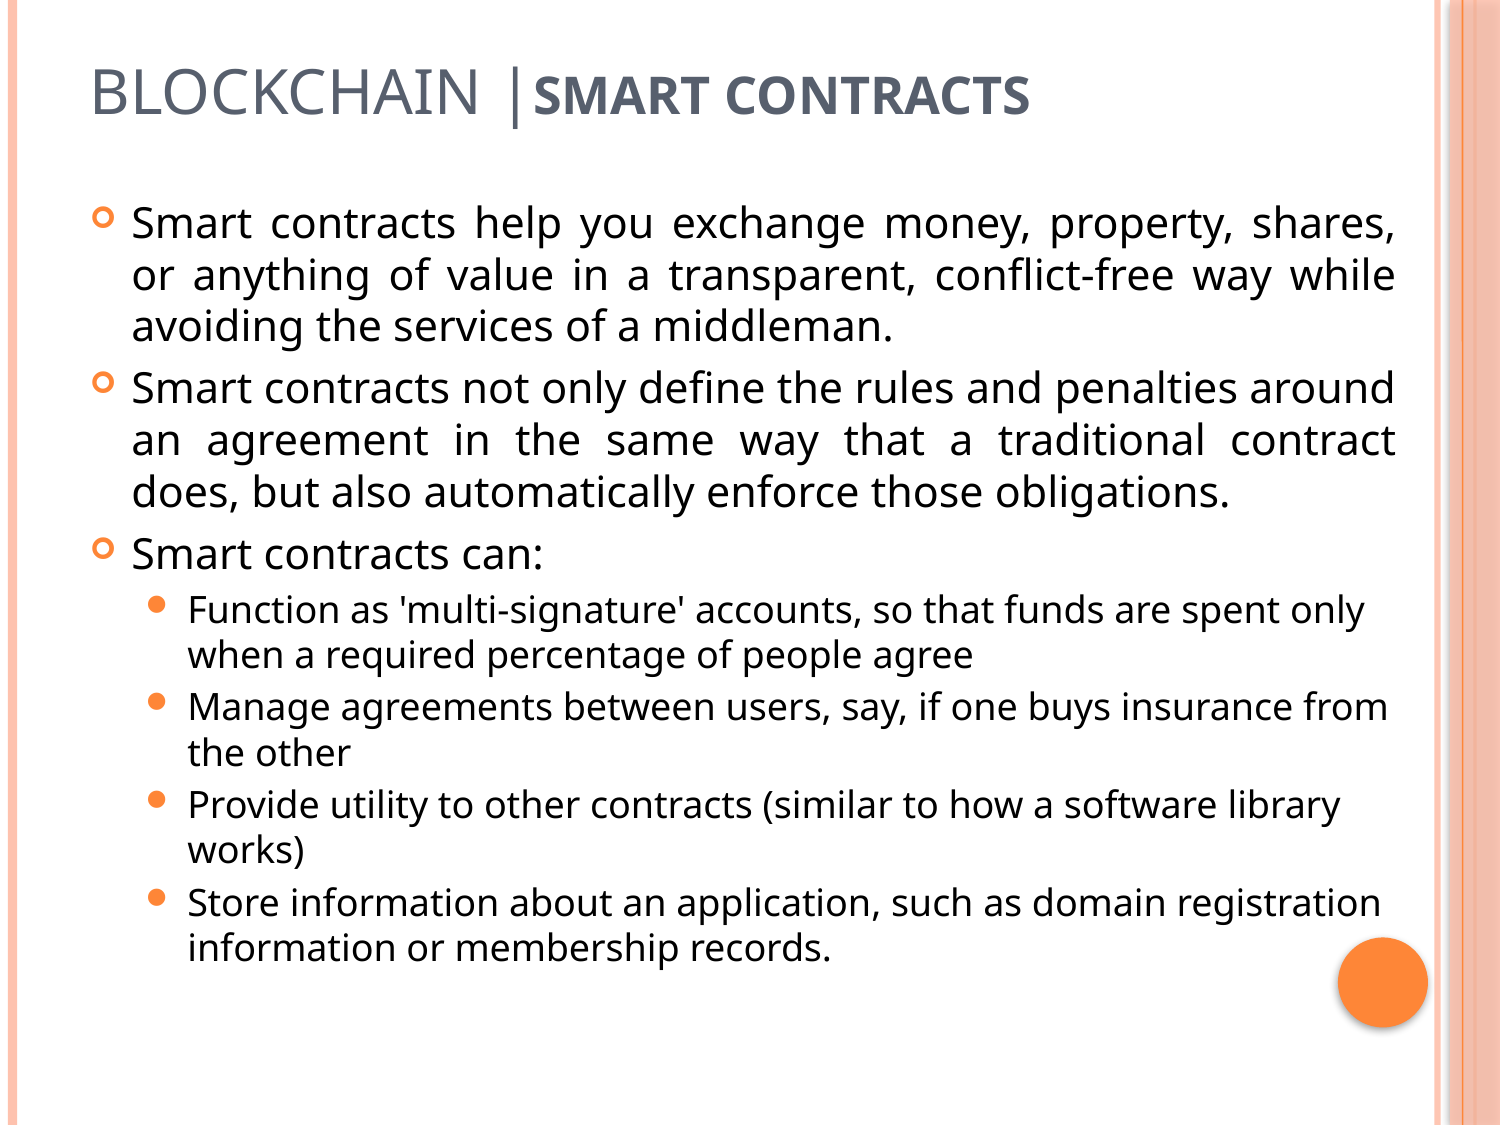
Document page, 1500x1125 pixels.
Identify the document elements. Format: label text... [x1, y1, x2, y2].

list Smart contracts help you exchange money, property, shares, or anything of value in a transparent, conflict-free way while avoiding the services of a middleman. Smart contracts not only define the rules and penalties around an agreement in the same way that a traditional contract does, but also automatically enforce those obligations. Smart contracts can: Function as 'multi-signature' accounts, so that funds are spent only when a required percentage of people agree Manage agreements between users, say, if one buys insurance from the other Provide utility to other contracts (similar to how a software library works) Store information about an application, such as domain registration information or membership records. [75, 188, 1412, 988]
title Blockchain |Smart Contracts [75, 45, 1300, 138]
